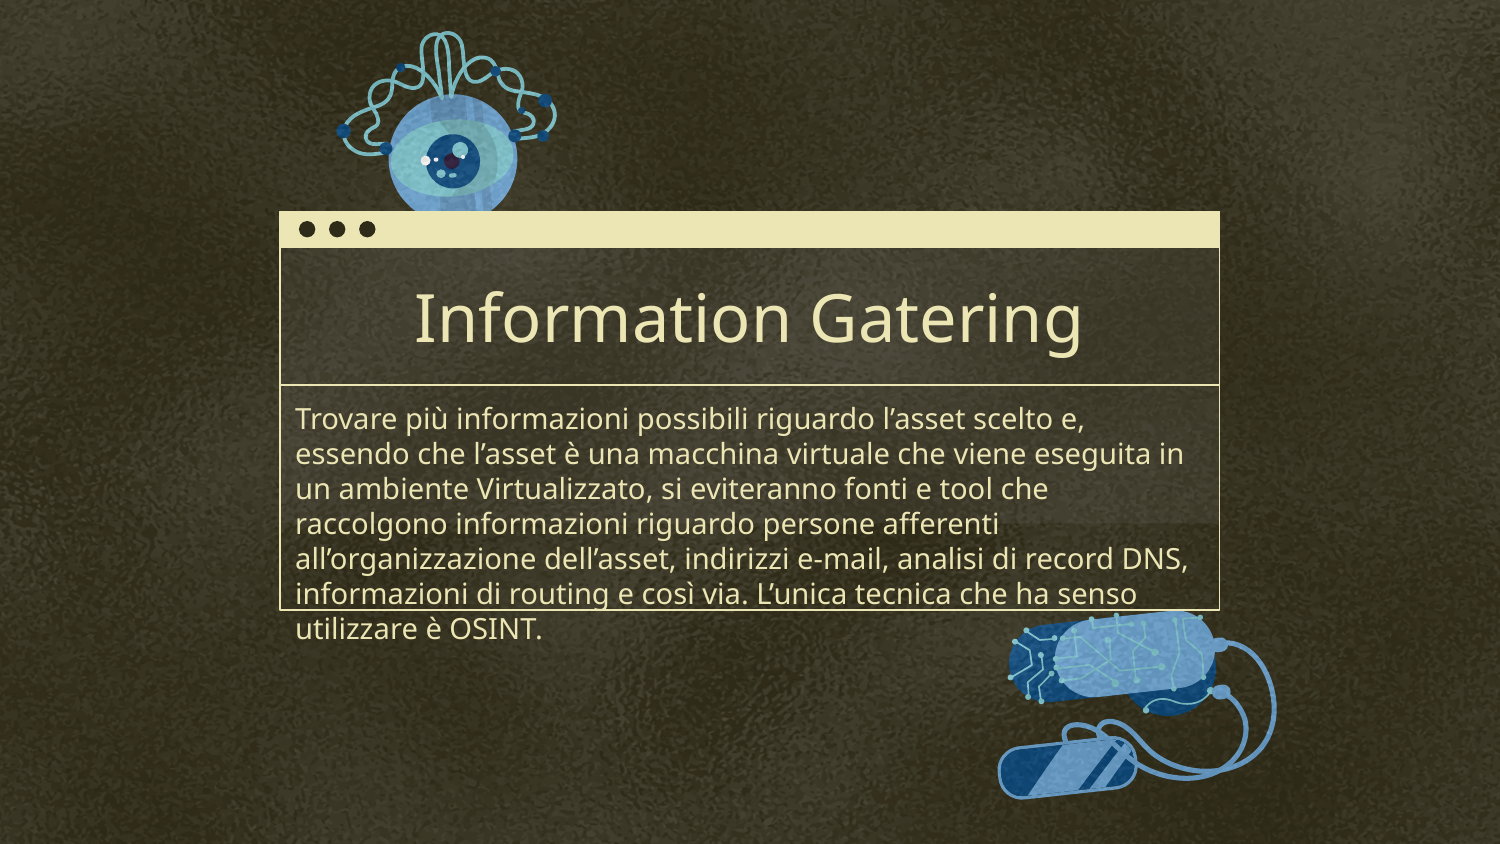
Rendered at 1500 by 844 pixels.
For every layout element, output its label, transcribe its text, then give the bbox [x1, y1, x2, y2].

subtitle Trovare più informazioni possibili riguardo l’asset scelto e, essendo che l’asset è una macchina virtuale che viene eseguita in un ambiente Virtualizzato, si eviteranno fonti e tool che raccolgono informazioni riguardo persone afferenti all’organizzazione dell’asset, indirizzi e-mail, analisi di record DNS, informazioni di routing e così via. L’unica tecnica che ha senso utilizzare è OSINT. [279, 531, 1220, 611]
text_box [279, 211, 1220, 524]
